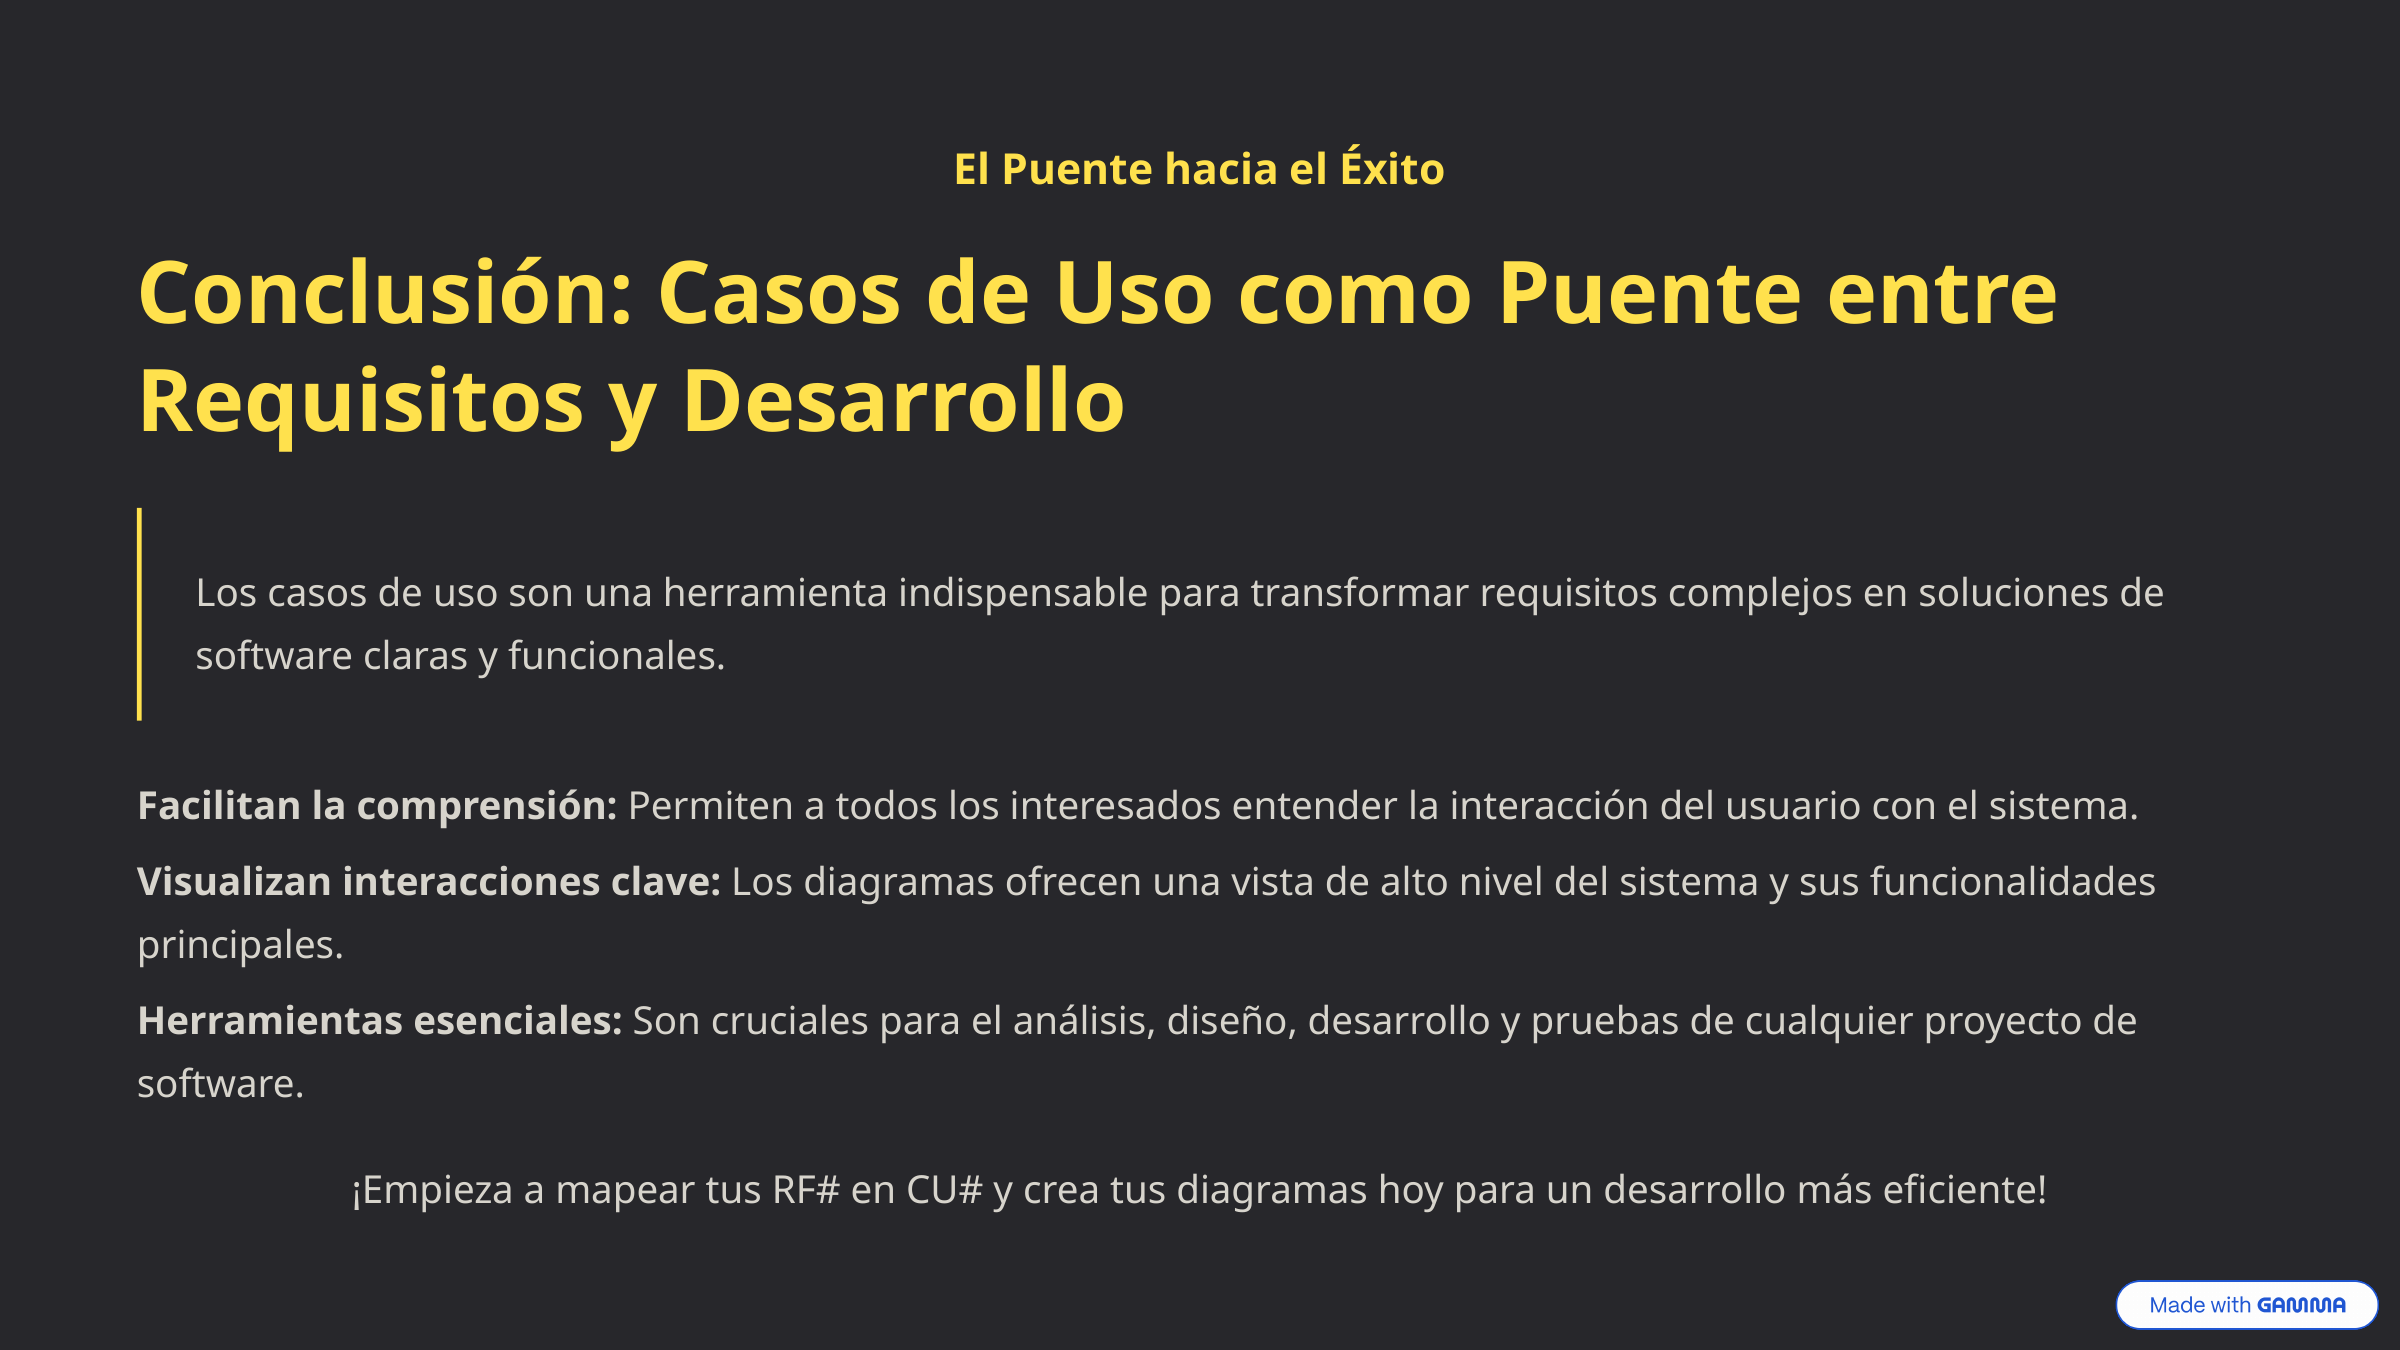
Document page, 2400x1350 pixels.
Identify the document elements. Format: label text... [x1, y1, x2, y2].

text_box [136, 507, 142, 721]
picture [2106, 1271, 2389, 1339]
text_box ¡Empieza a mapear tus RF# en CU# y crea tus diagramas hoy para un desarrollo más eficiente! [136, 1148, 2264, 1212]
text_box Conclusión: Casos de Uso como Puente entre Requisitos y Desarrollo [136, 232, 2264, 450]
text_box El Puente hacia el Éxito [933, 138, 1467, 193]
text_box Los casos de uso son una herramienta indispensable para transformar requisitos complejos en soluciones de software claras y funcionales. [195, 551, 2264, 677]
text_box Herramientas esenciales: Son cruciales para el análisis, diseño, desarrollo y pruebas de cualquier proyecto de software. [136, 979, 2264, 1105]
text_box Facilitan la comprensión: Permiten a todos los interesados entender la interacción del usuario con el sistema. [136, 764, 2264, 828]
text_box Visualizan interacciones clave: Los diagramas ofrecen una vista de alto nivel del sistema y sus funcionalidades principales. [136, 841, 2264, 966]
